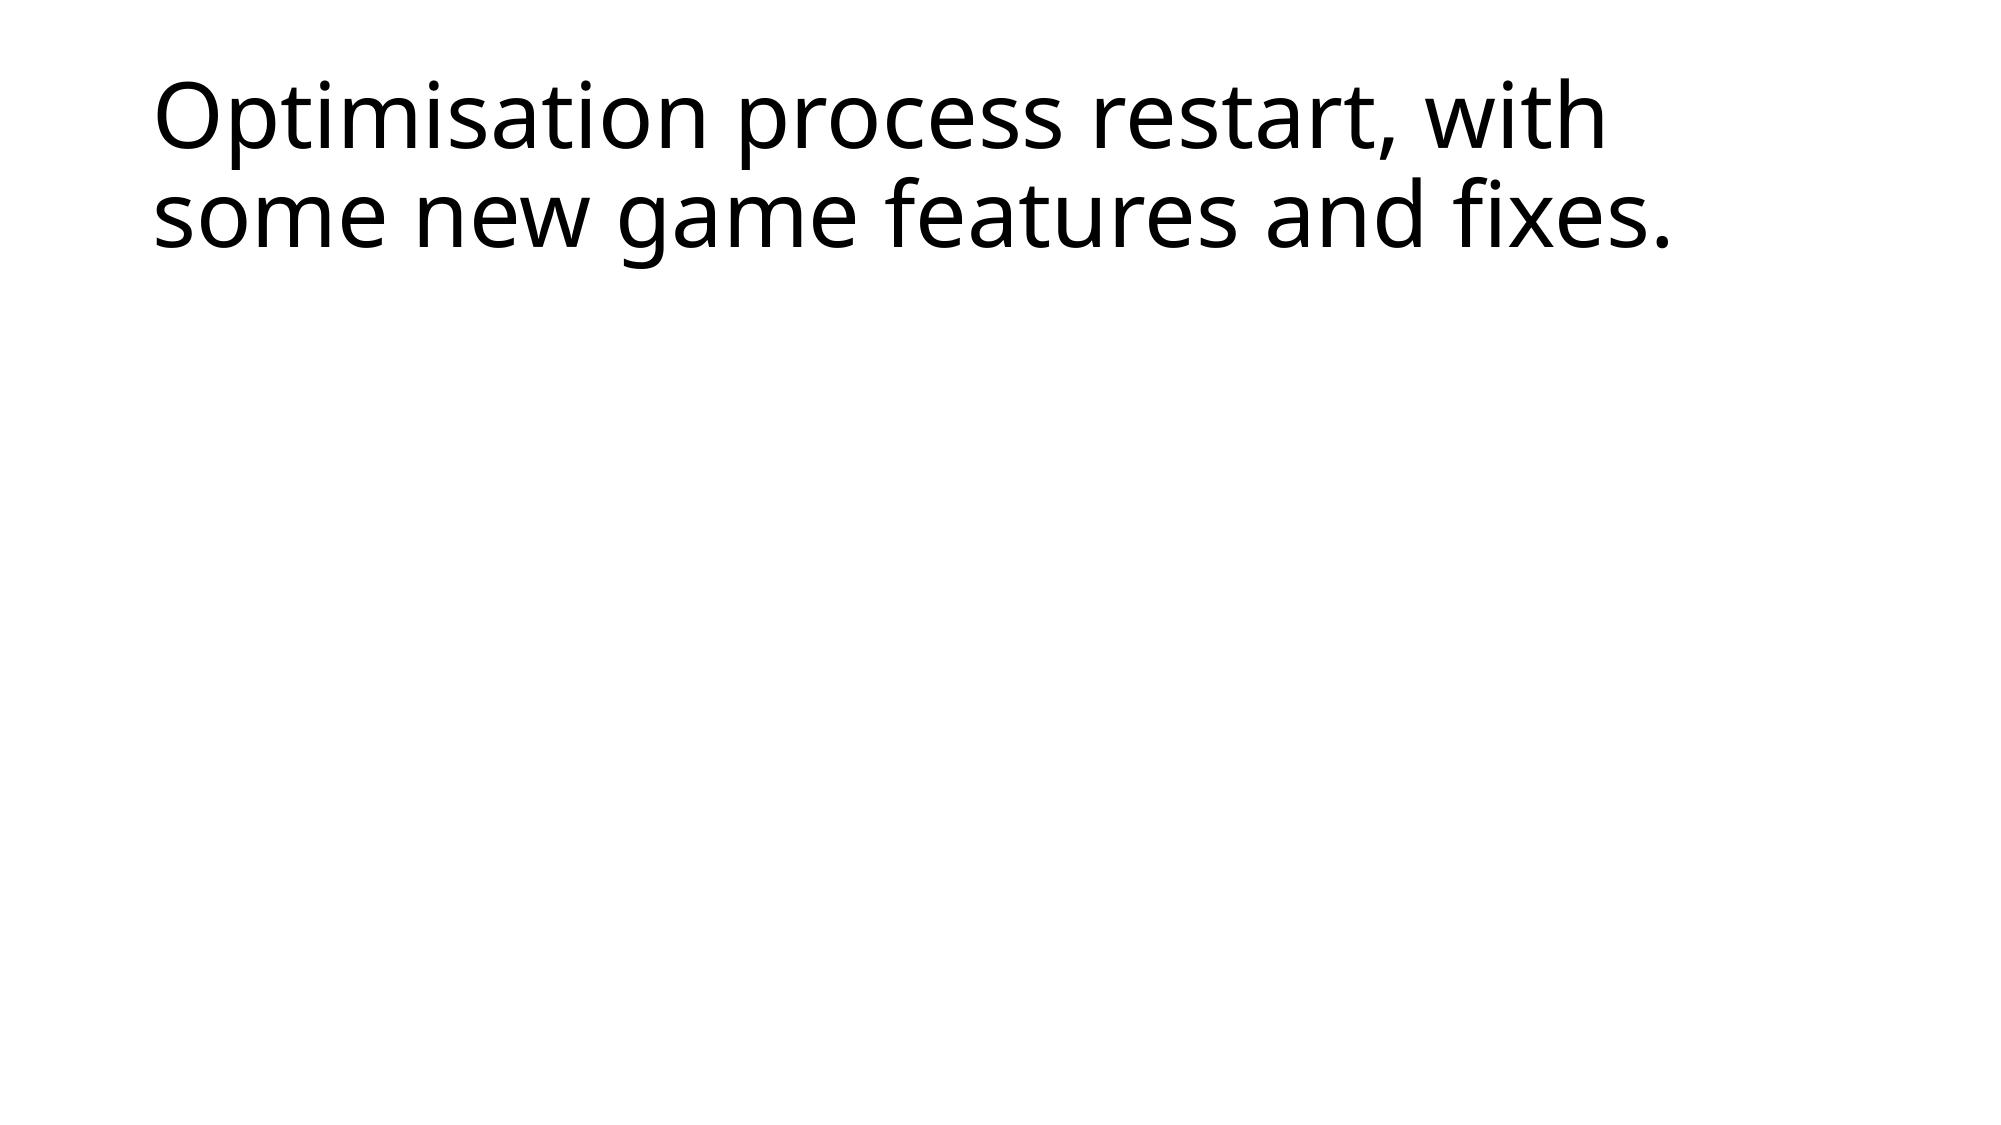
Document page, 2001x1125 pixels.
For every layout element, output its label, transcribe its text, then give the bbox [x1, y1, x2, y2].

title Optimisation process restart, with some new game features and fixes. [137, 59, 1863, 278]
